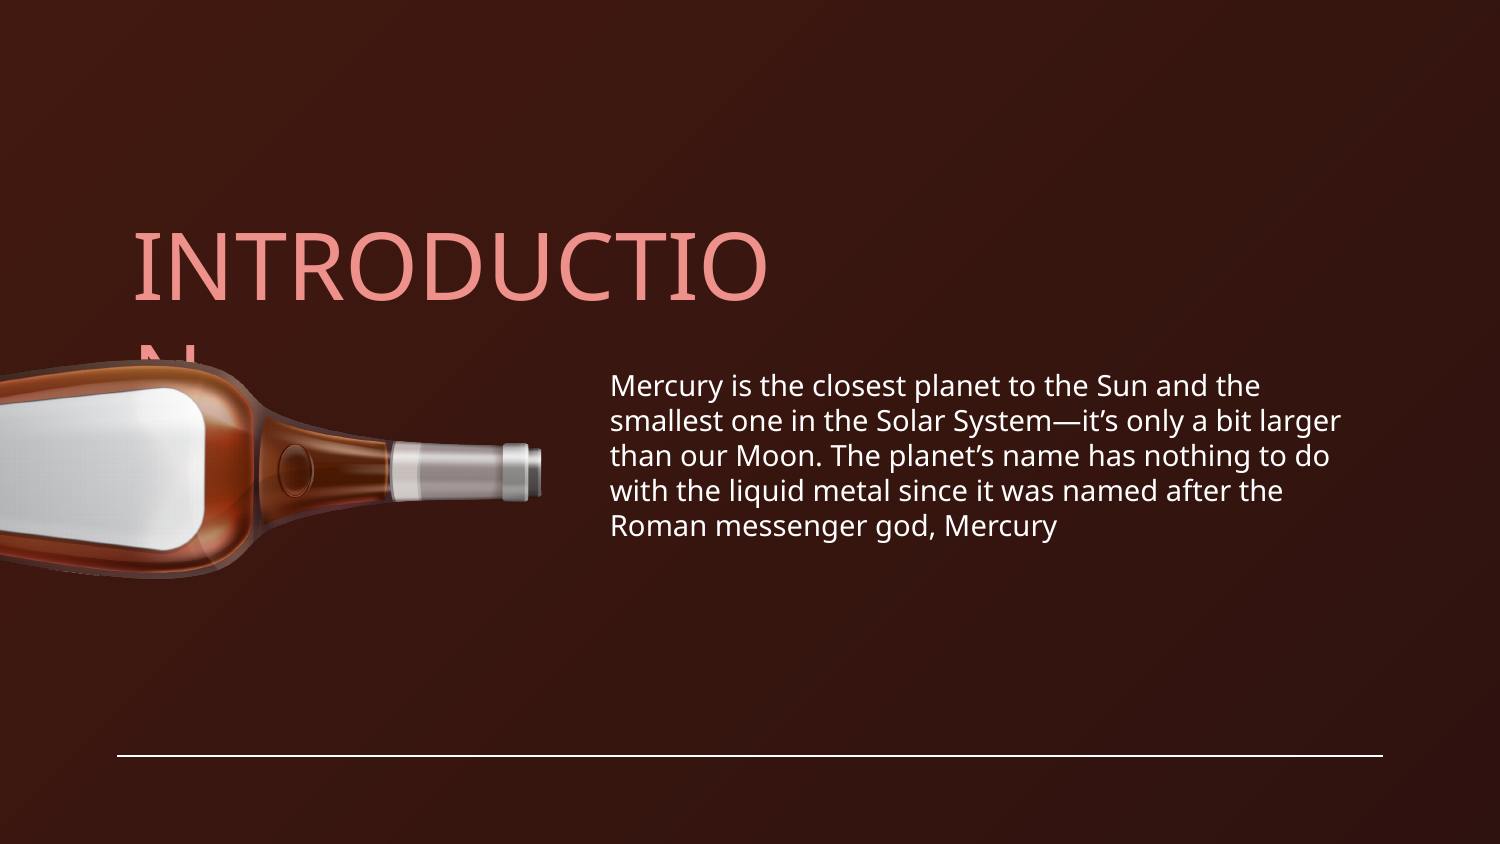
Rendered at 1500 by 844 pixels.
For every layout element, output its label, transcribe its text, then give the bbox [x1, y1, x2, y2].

picture [0, 149, 552, 806]
title INTRODUCTION [329, 191, 842, 330]
subtitle Mercury is the closest planet to the Sun and the smallest one in the Solar System—it’s only a bit larger than our Moon. The planet’s name has nothing to do with the liquid metal since it was named after the Roman messenger god, Mercury [594, 351, 1383, 553]
